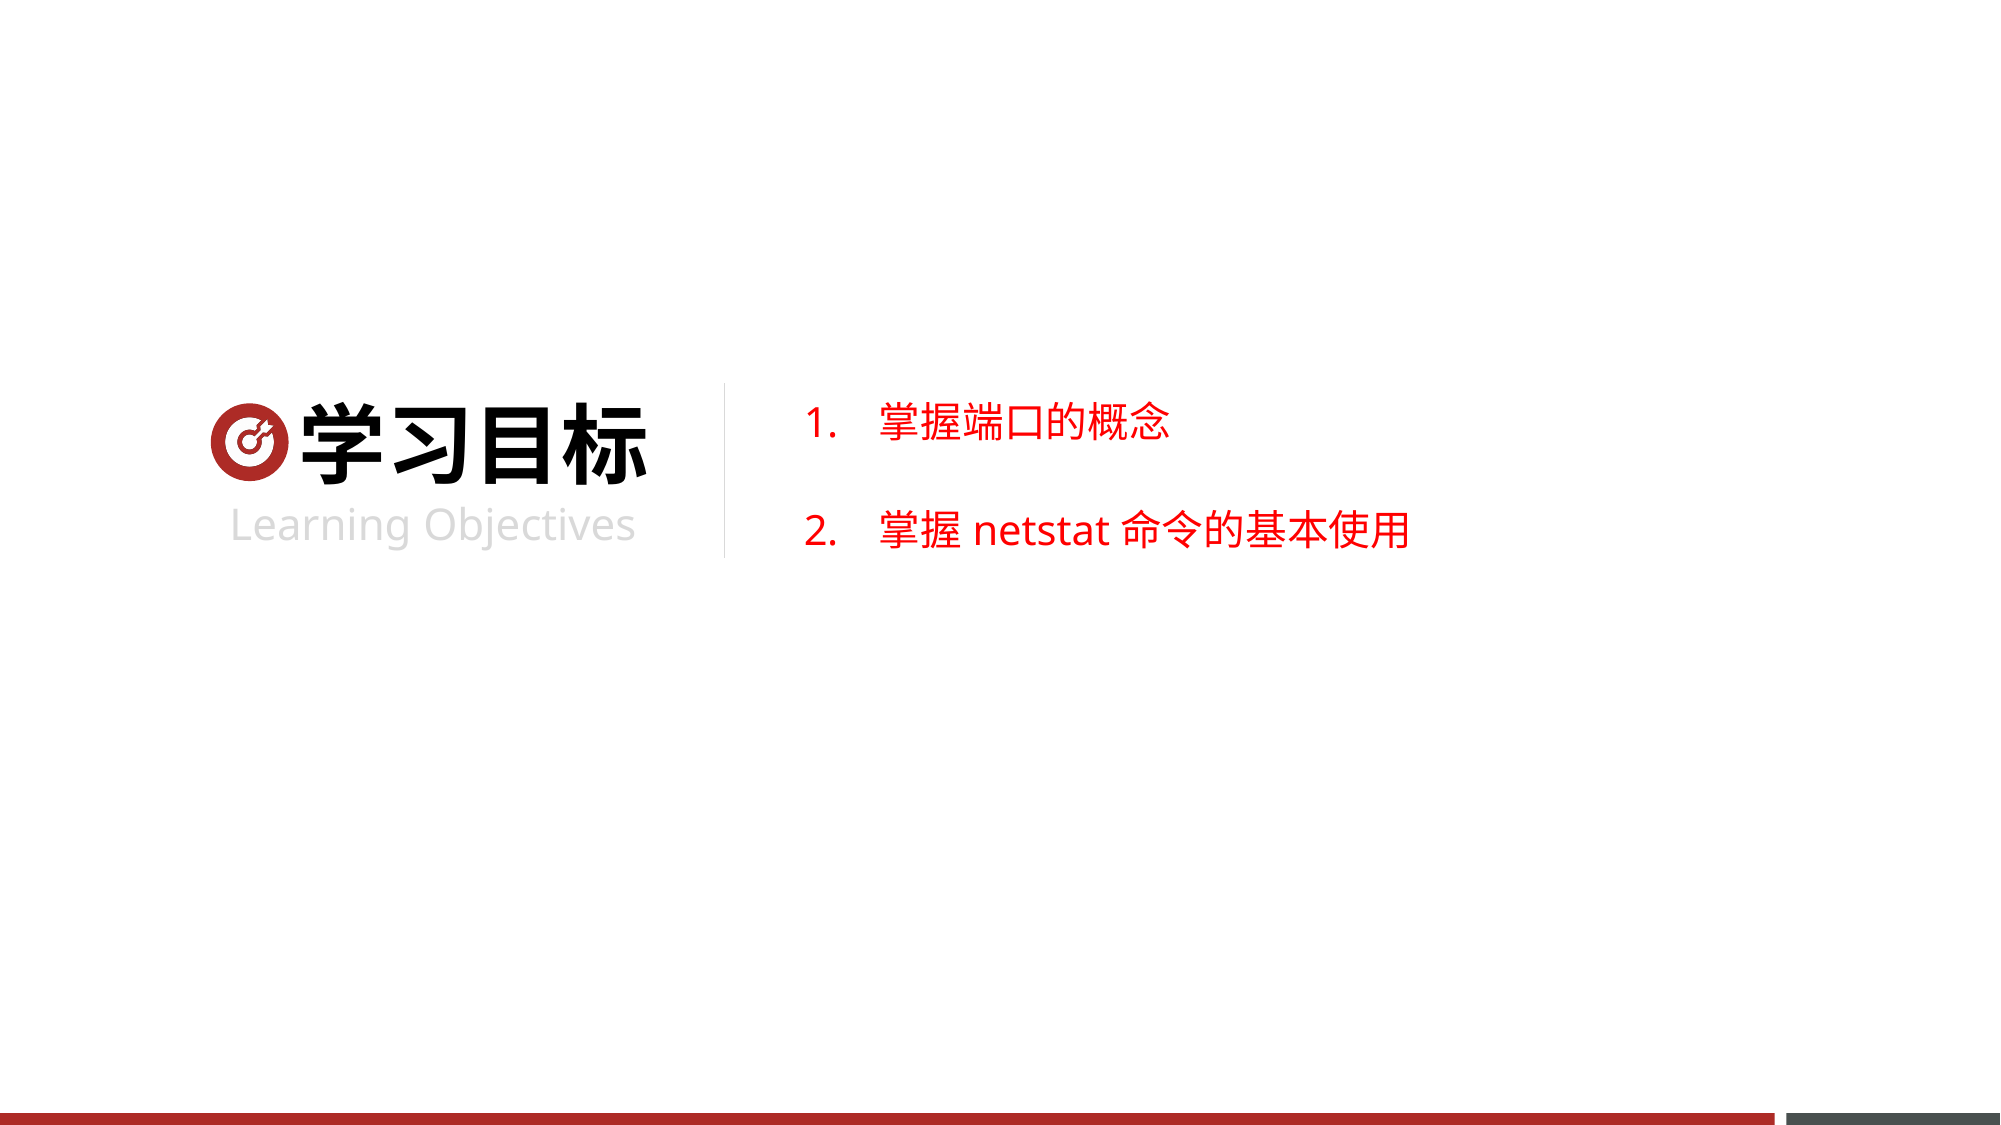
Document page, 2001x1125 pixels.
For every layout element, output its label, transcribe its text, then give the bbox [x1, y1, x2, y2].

picture [216, 408, 283, 476]
list 掌握端口的概念 掌握netstat命令的基本使用 [789, 235, 1823, 665]
